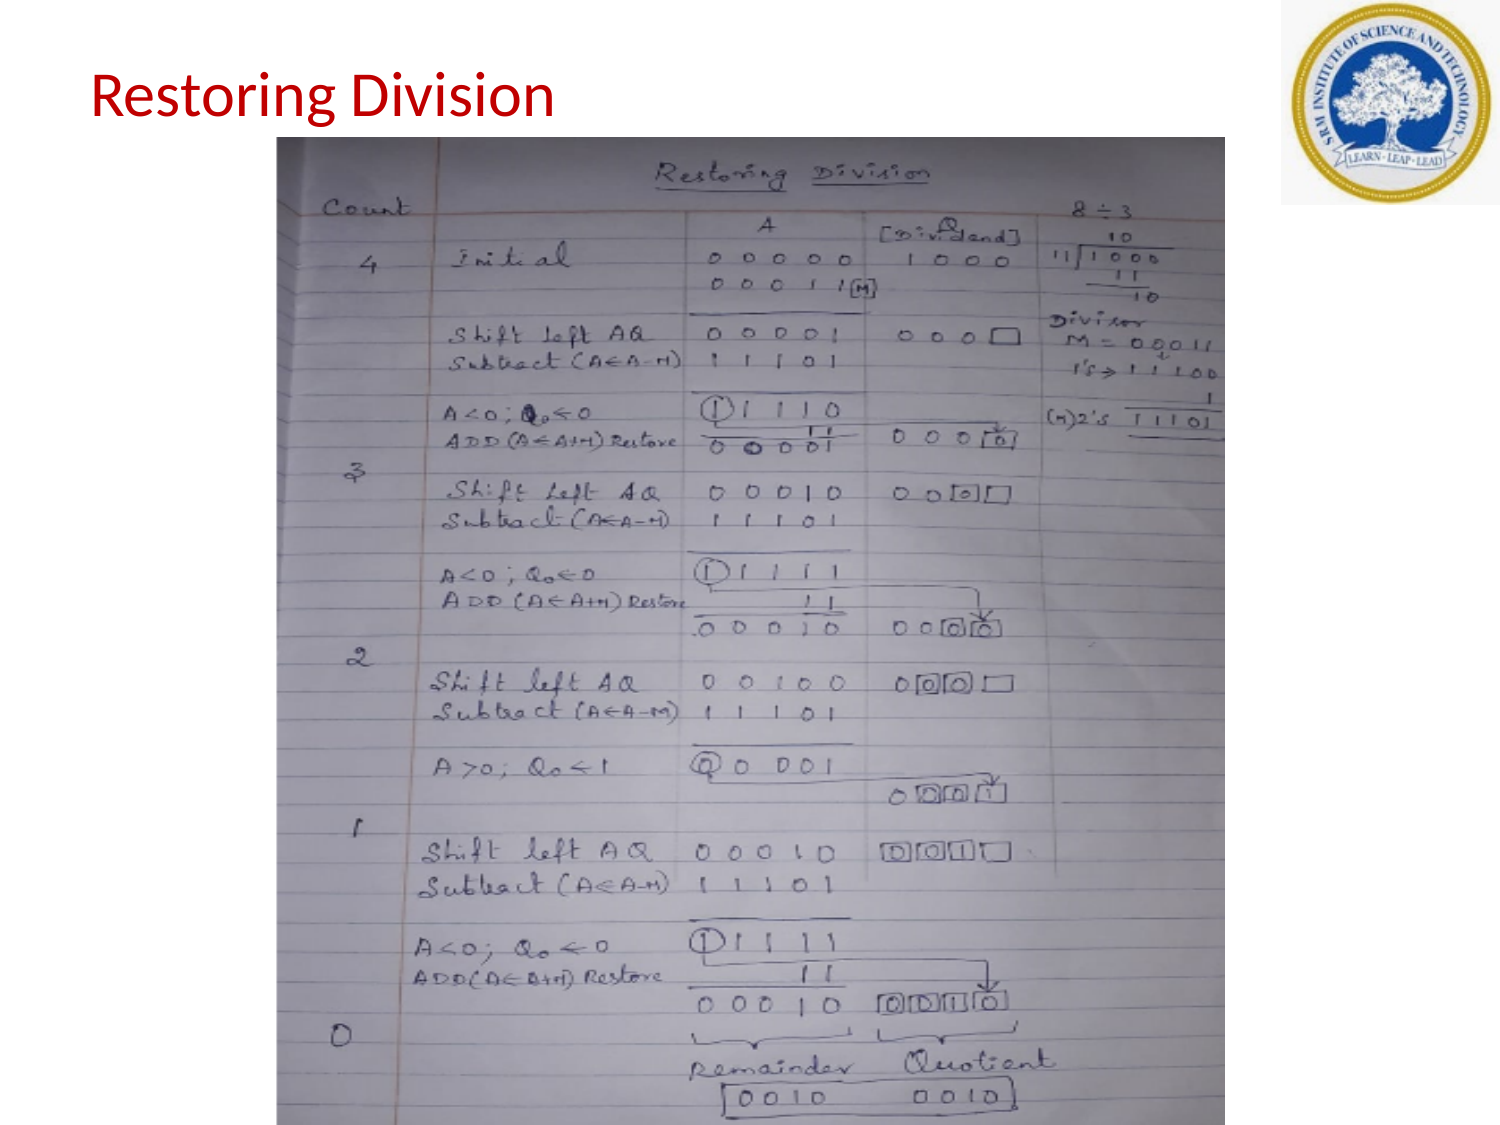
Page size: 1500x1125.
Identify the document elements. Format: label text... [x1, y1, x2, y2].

title Restoring Division [75, 45, 1275, 138]
picture [1280, 0, 1500, 205]
picture [274, 137, 1226, 1125]
